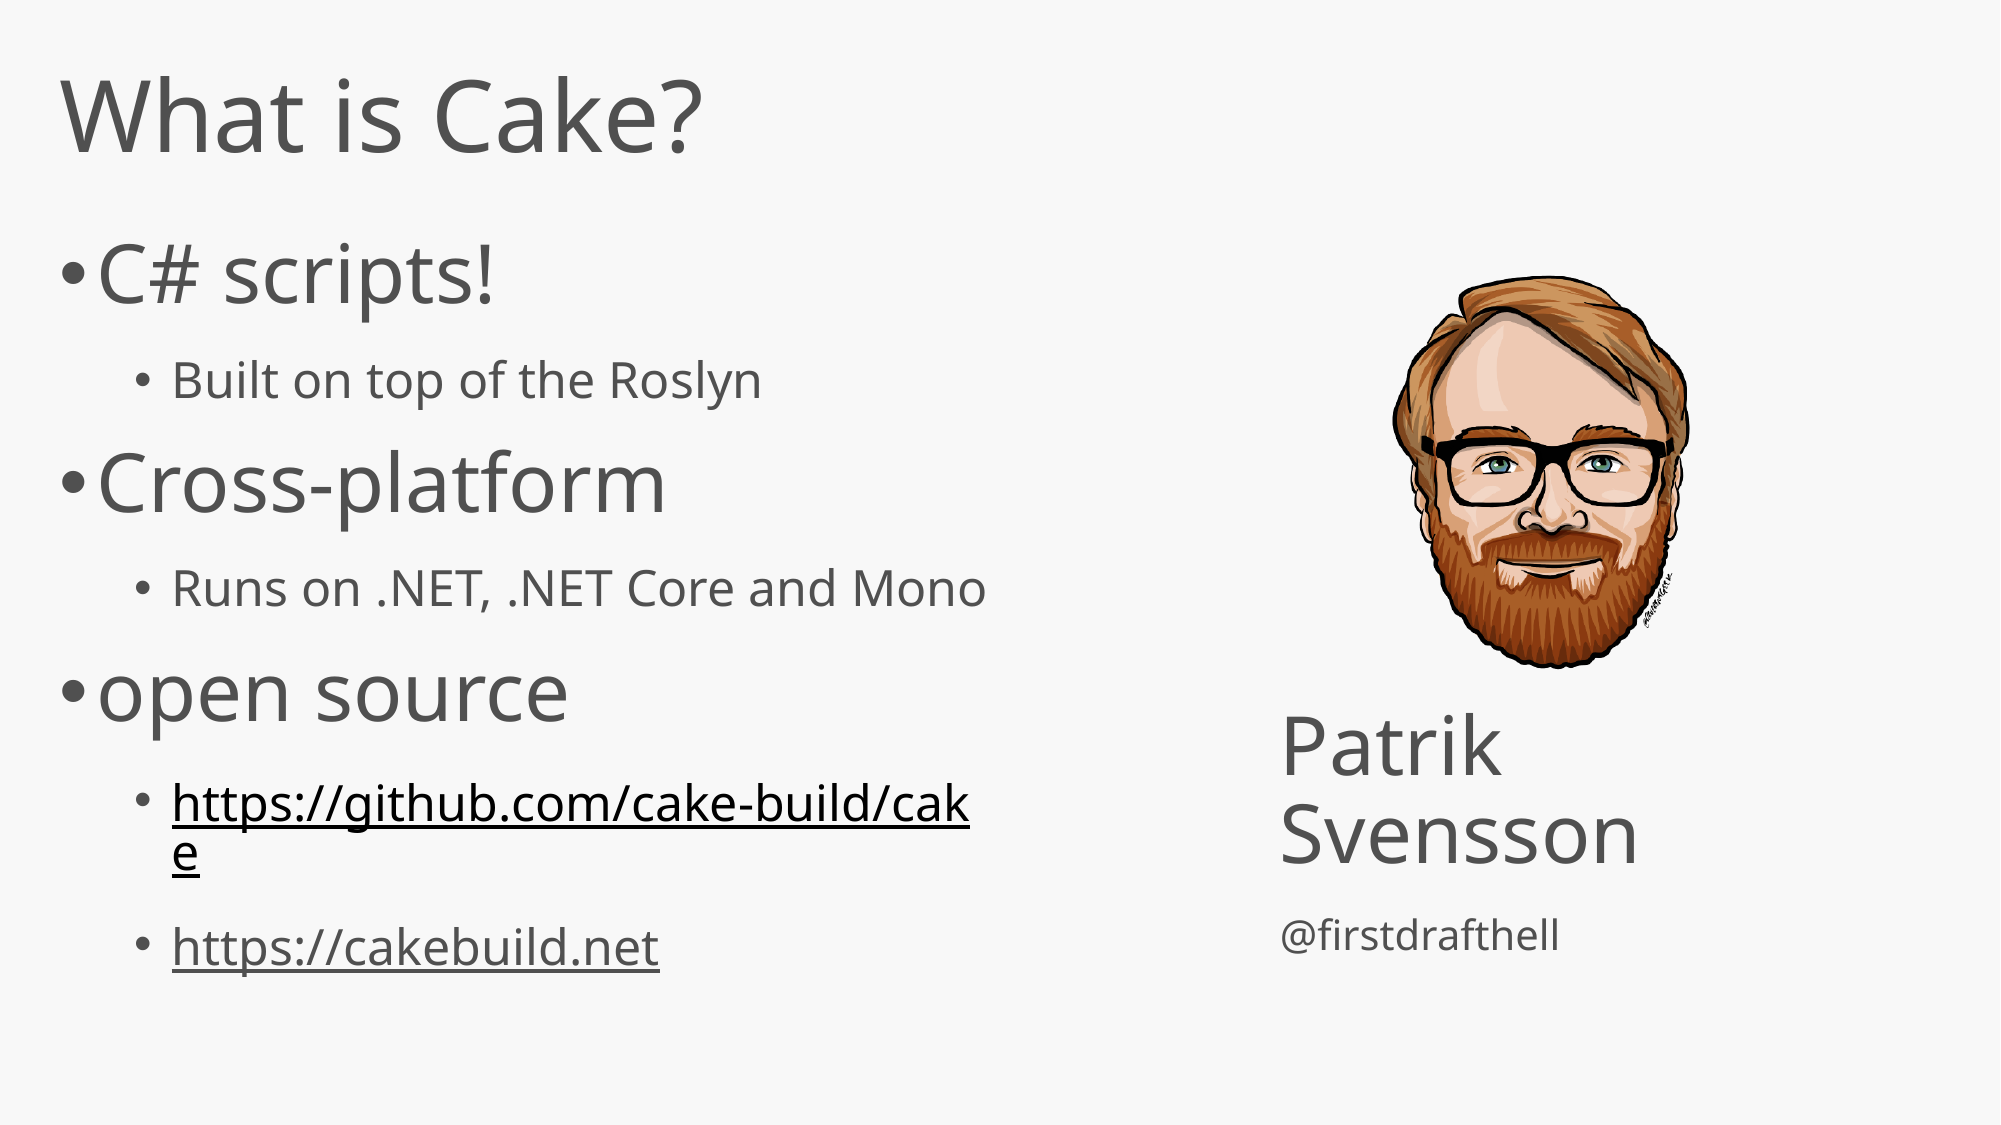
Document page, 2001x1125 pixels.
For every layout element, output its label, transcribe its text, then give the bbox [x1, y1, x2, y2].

title What is Cake? [44, 56, 1770, 184]
picture [1332, 247, 1770, 685]
text_box Patrik Svensson @firstdrafthell [1264, 697, 1886, 968]
list C# scripts! Built on top of the Roslyn Cross-platform Runs on .NET, .NET Core and Mono open source https://github.com/cake-build/cake https://cakebuild.net [44, 225, 1013, 929]
